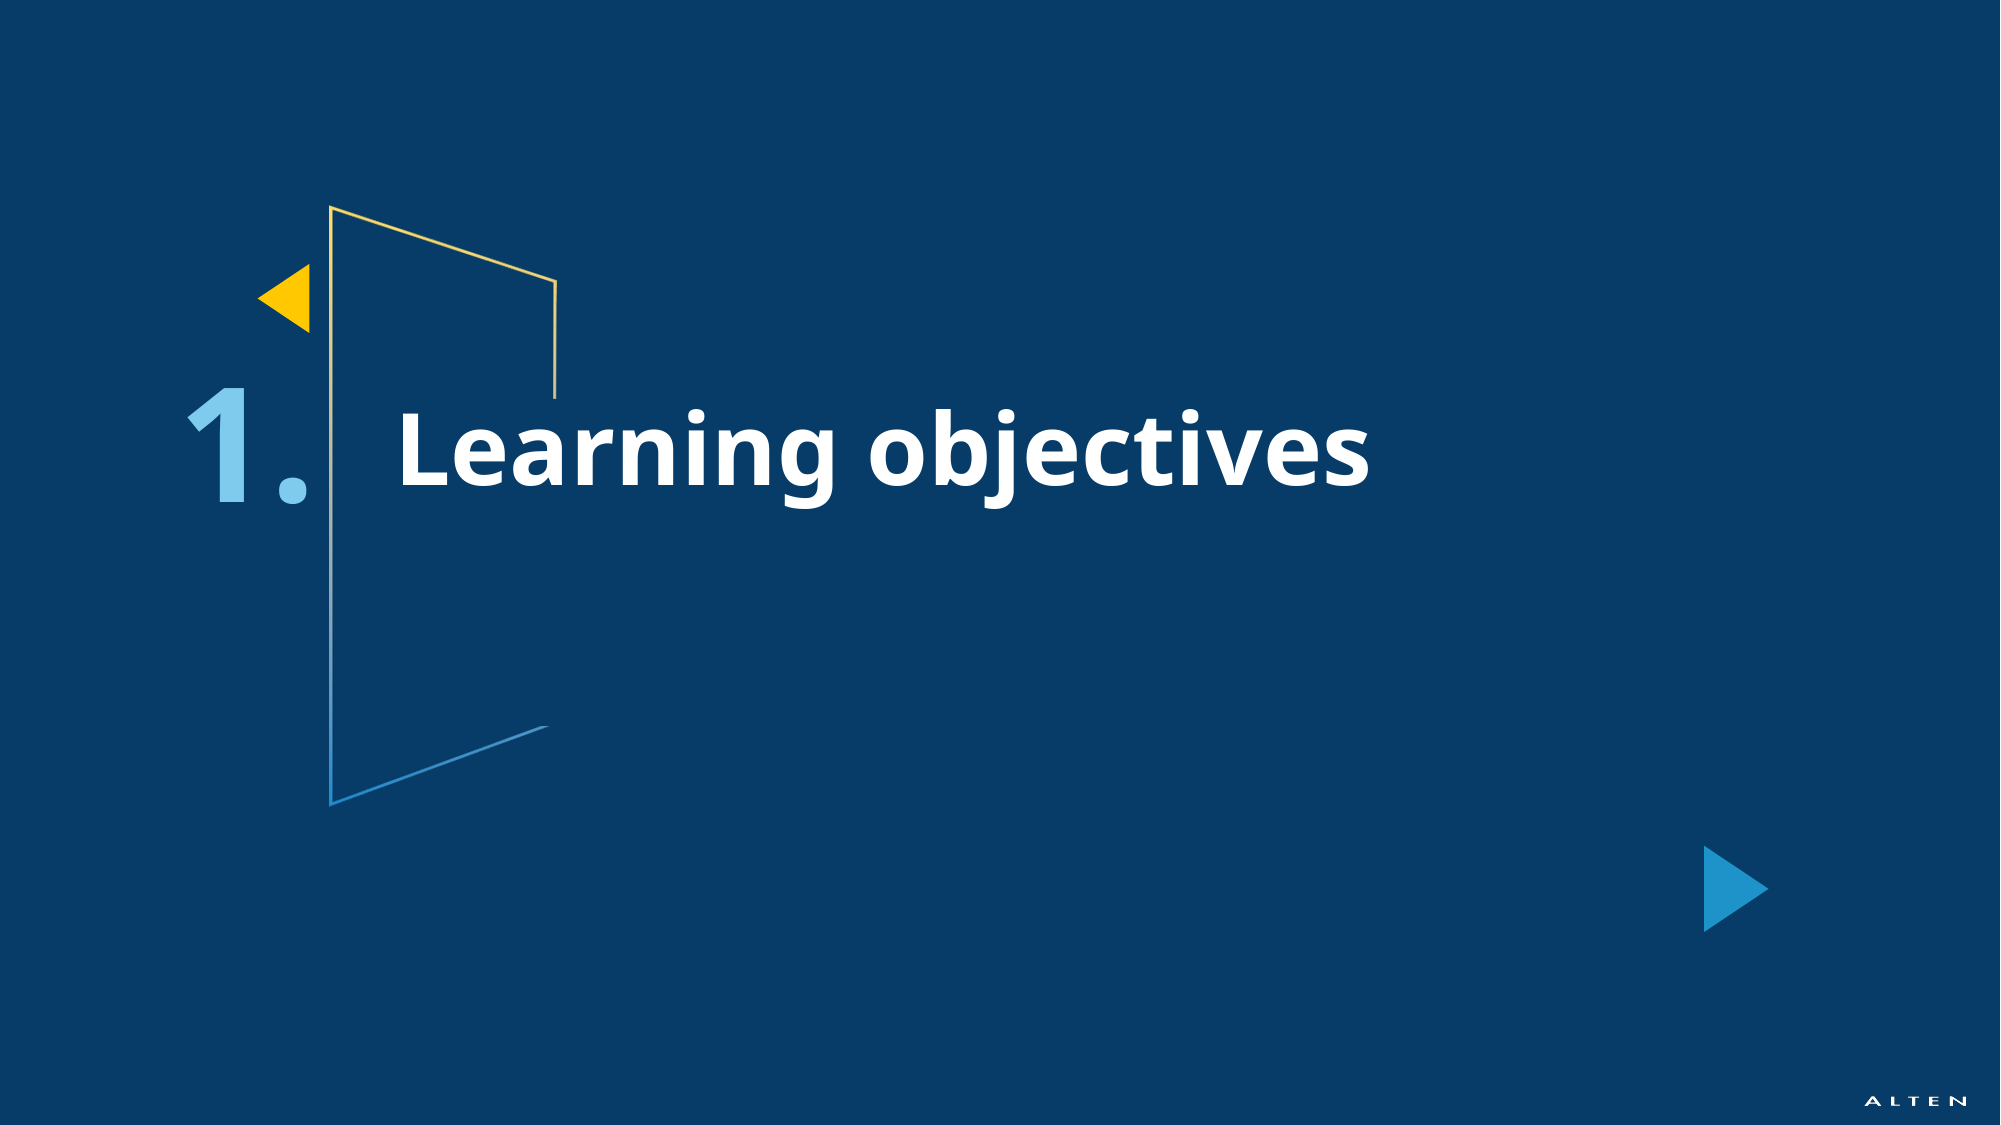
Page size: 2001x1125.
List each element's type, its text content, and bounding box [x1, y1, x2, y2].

picture [329, 205, 557, 807]
picture [1849, 1080, 1985, 1121]
text_box [255, 261, 311, 336]
text_box Learning objectives [557, 398, 1636, 726]
text_box 1. [24, 298, 316, 603]
text_box [1703, 843, 1771, 934]
